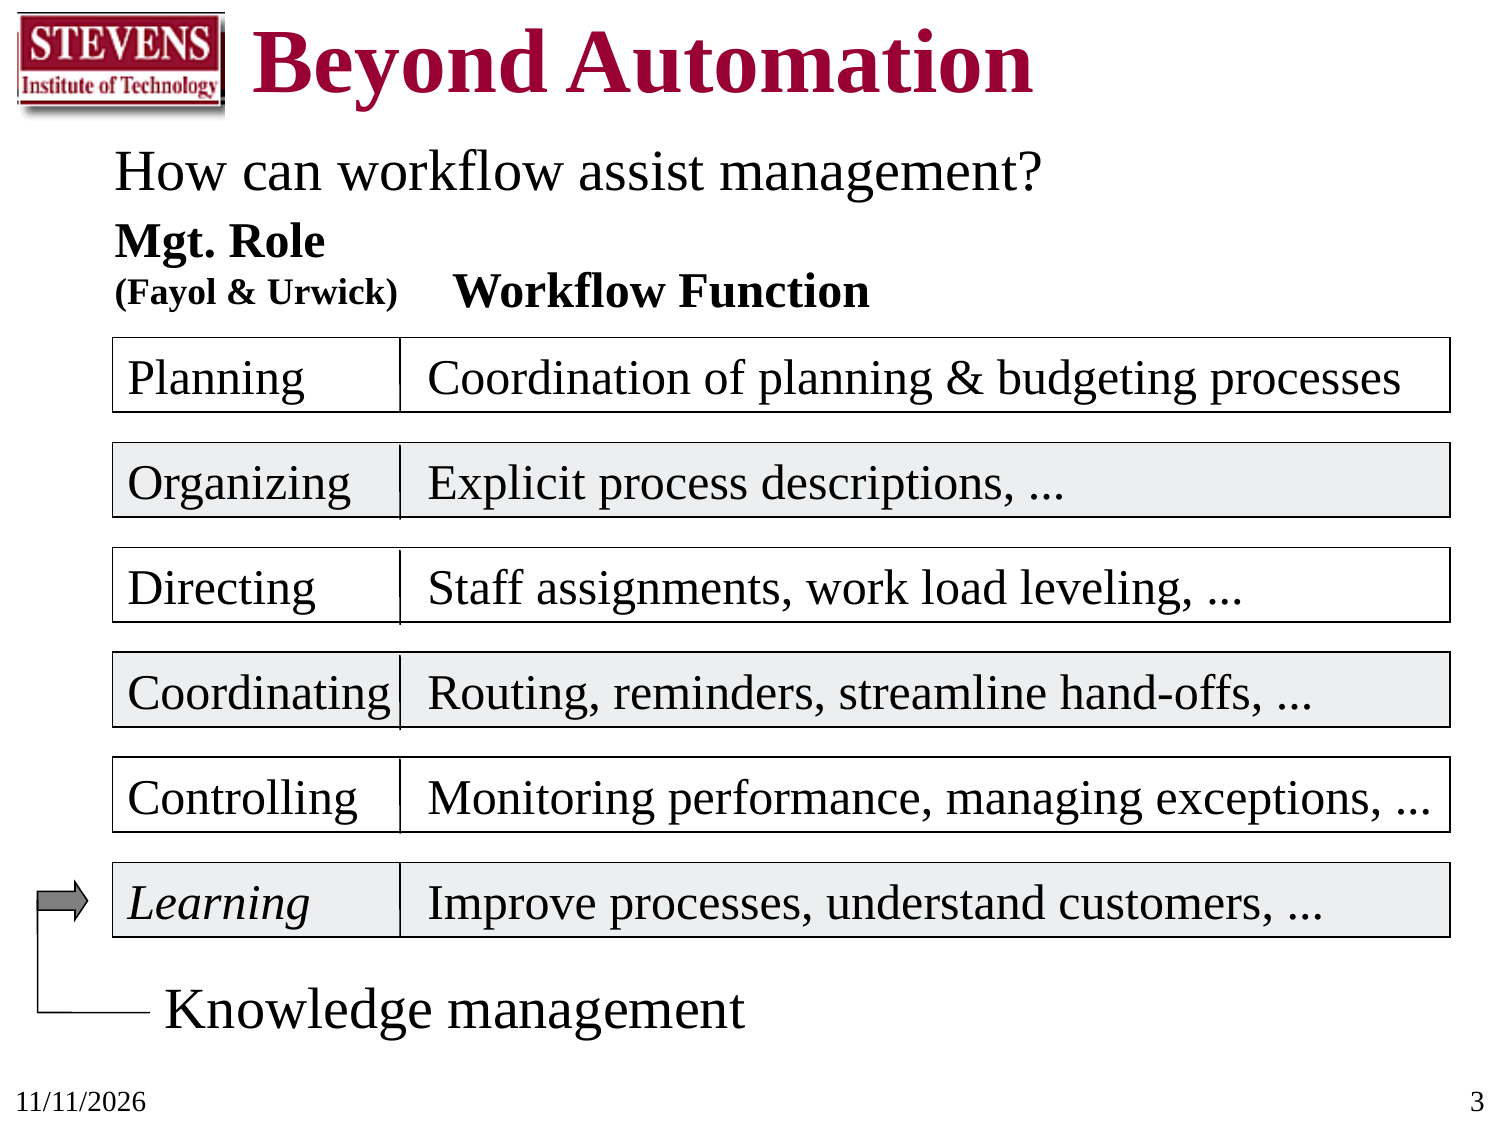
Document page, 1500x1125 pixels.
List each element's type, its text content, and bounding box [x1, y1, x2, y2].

text_box How can workflow assist management? [99, 125, 1438, 210]
text_box Knowledge management [150, 962, 1088, 1048]
text_box Workflow Function [437, 249, 917, 325]
title Beyond Automation [237, 12, 1500, 100]
slide_number 3 [1287, 1074, 1500, 1125]
text_box Organizing Explicit process descriptions, ... [112, 442, 1450, 518]
text_box [37, 882, 88, 920]
picture [17, 12, 225, 137]
text_box Planning Coordination of planning & budgeting processes [112, 337, 1450, 413]
text_box Directing Staff assignments, work load leveling, ... [112, 547, 1450, 623]
text_box Mgt. Role (Fayol & Urwick) [99, 199, 580, 320]
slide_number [0, 1074, 313, 1125]
text_box Controlling Monitoring performance, managing exceptions, ... [112, 757, 1450, 832]
text_box Learning Improve processes, understand customers, ... [112, 862, 1450, 938]
text_box Coordinating Routing, reminders, streamline hand-offs, ... [112, 652, 1450, 727]
